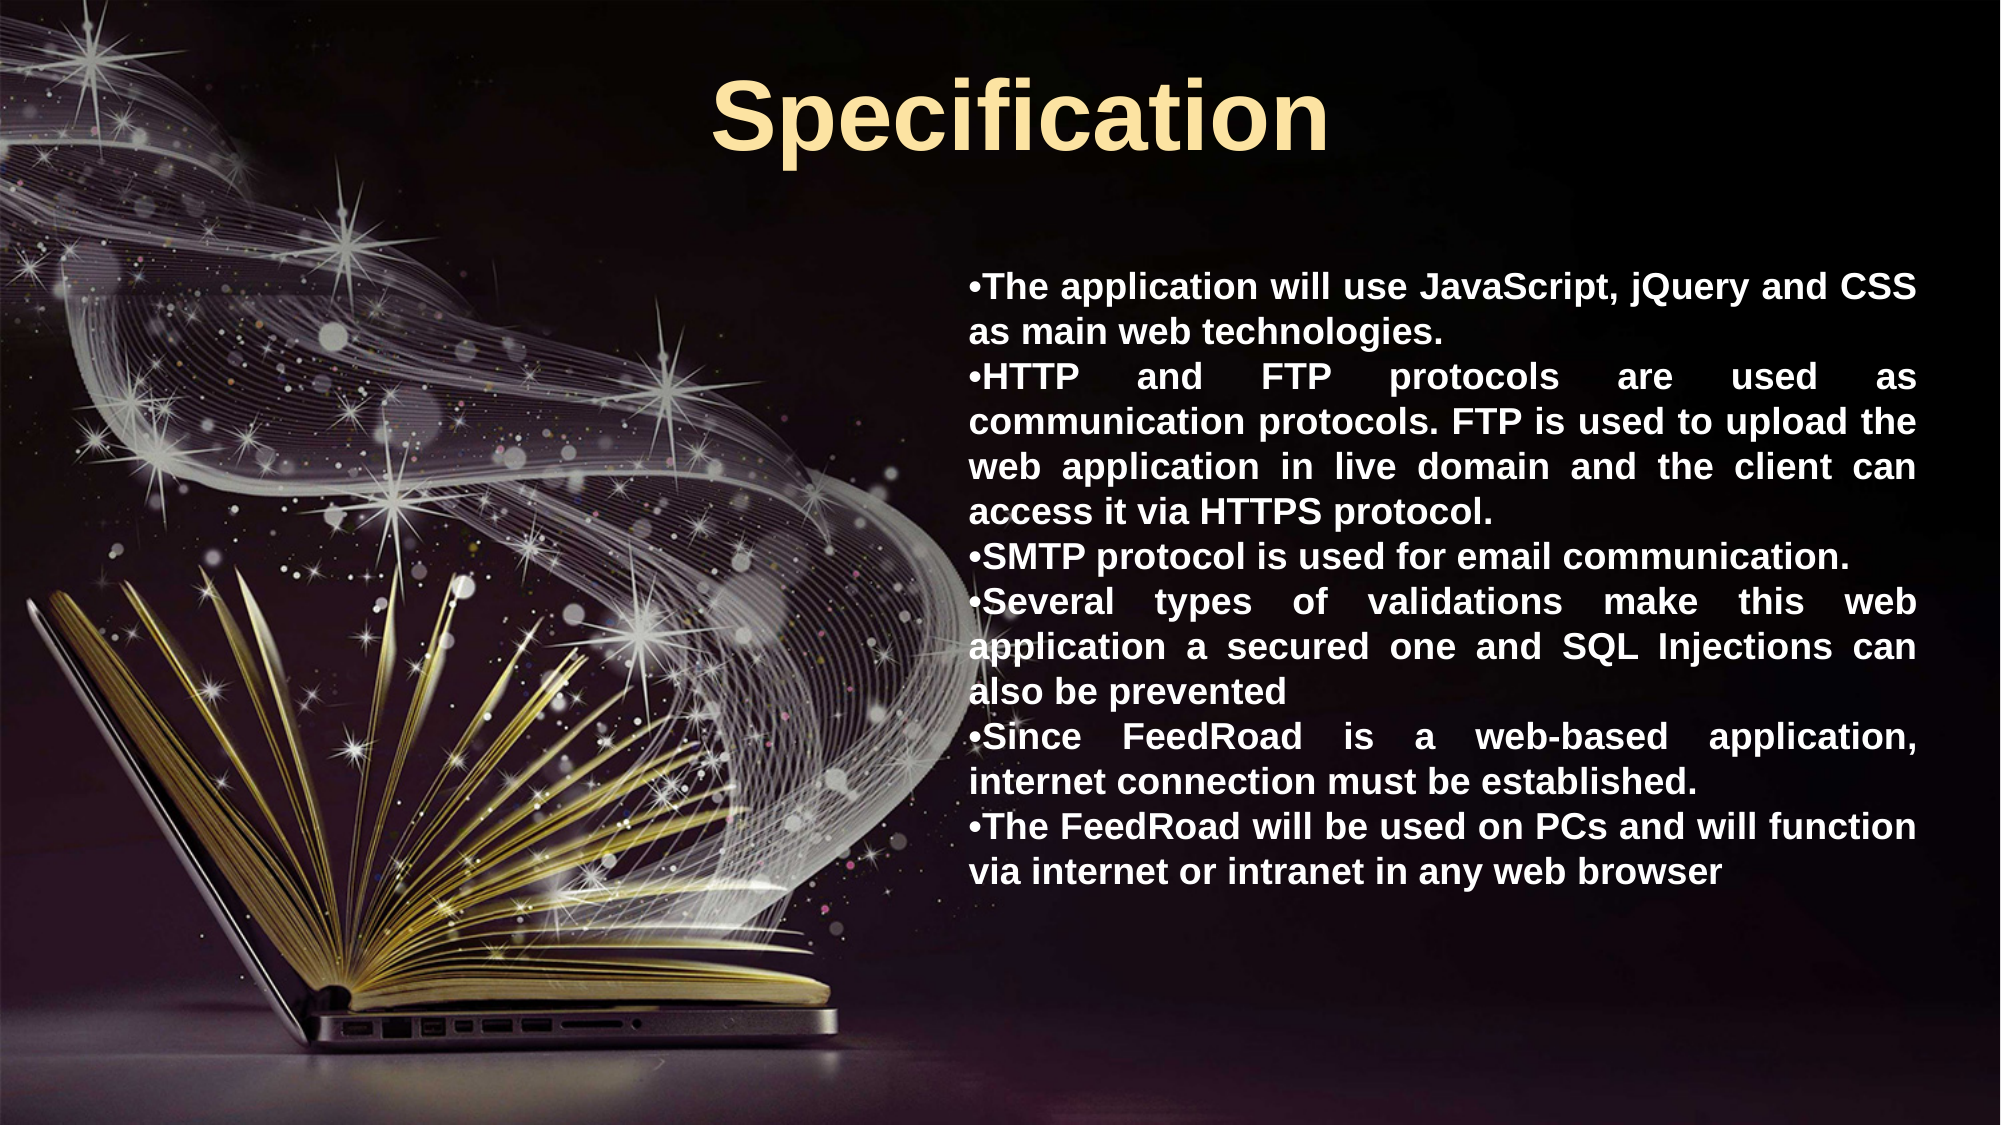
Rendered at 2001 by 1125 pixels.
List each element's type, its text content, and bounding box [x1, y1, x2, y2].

picture [0, 0, 2001, 1125]
text_box Specification [308, 43, 1483, 178]
text_box •The application will use JavaScript, jQuery and CSS as main web technologies. •HTTP and FTP protocols are used as communication protocols. FTP is used to upload the web application in live domain and the client can access it via HTTPS protocol. •SMTP protocol is used for email communication. •Several types of validations make this web application a secured one and SQL Injections can also be prevented •Since FeedRoad is a web-based application, internet connection must be established. •The FeedRoad will be used on PCs and will function via internet or intranet in any web browser [954, 254, 1933, 900]
